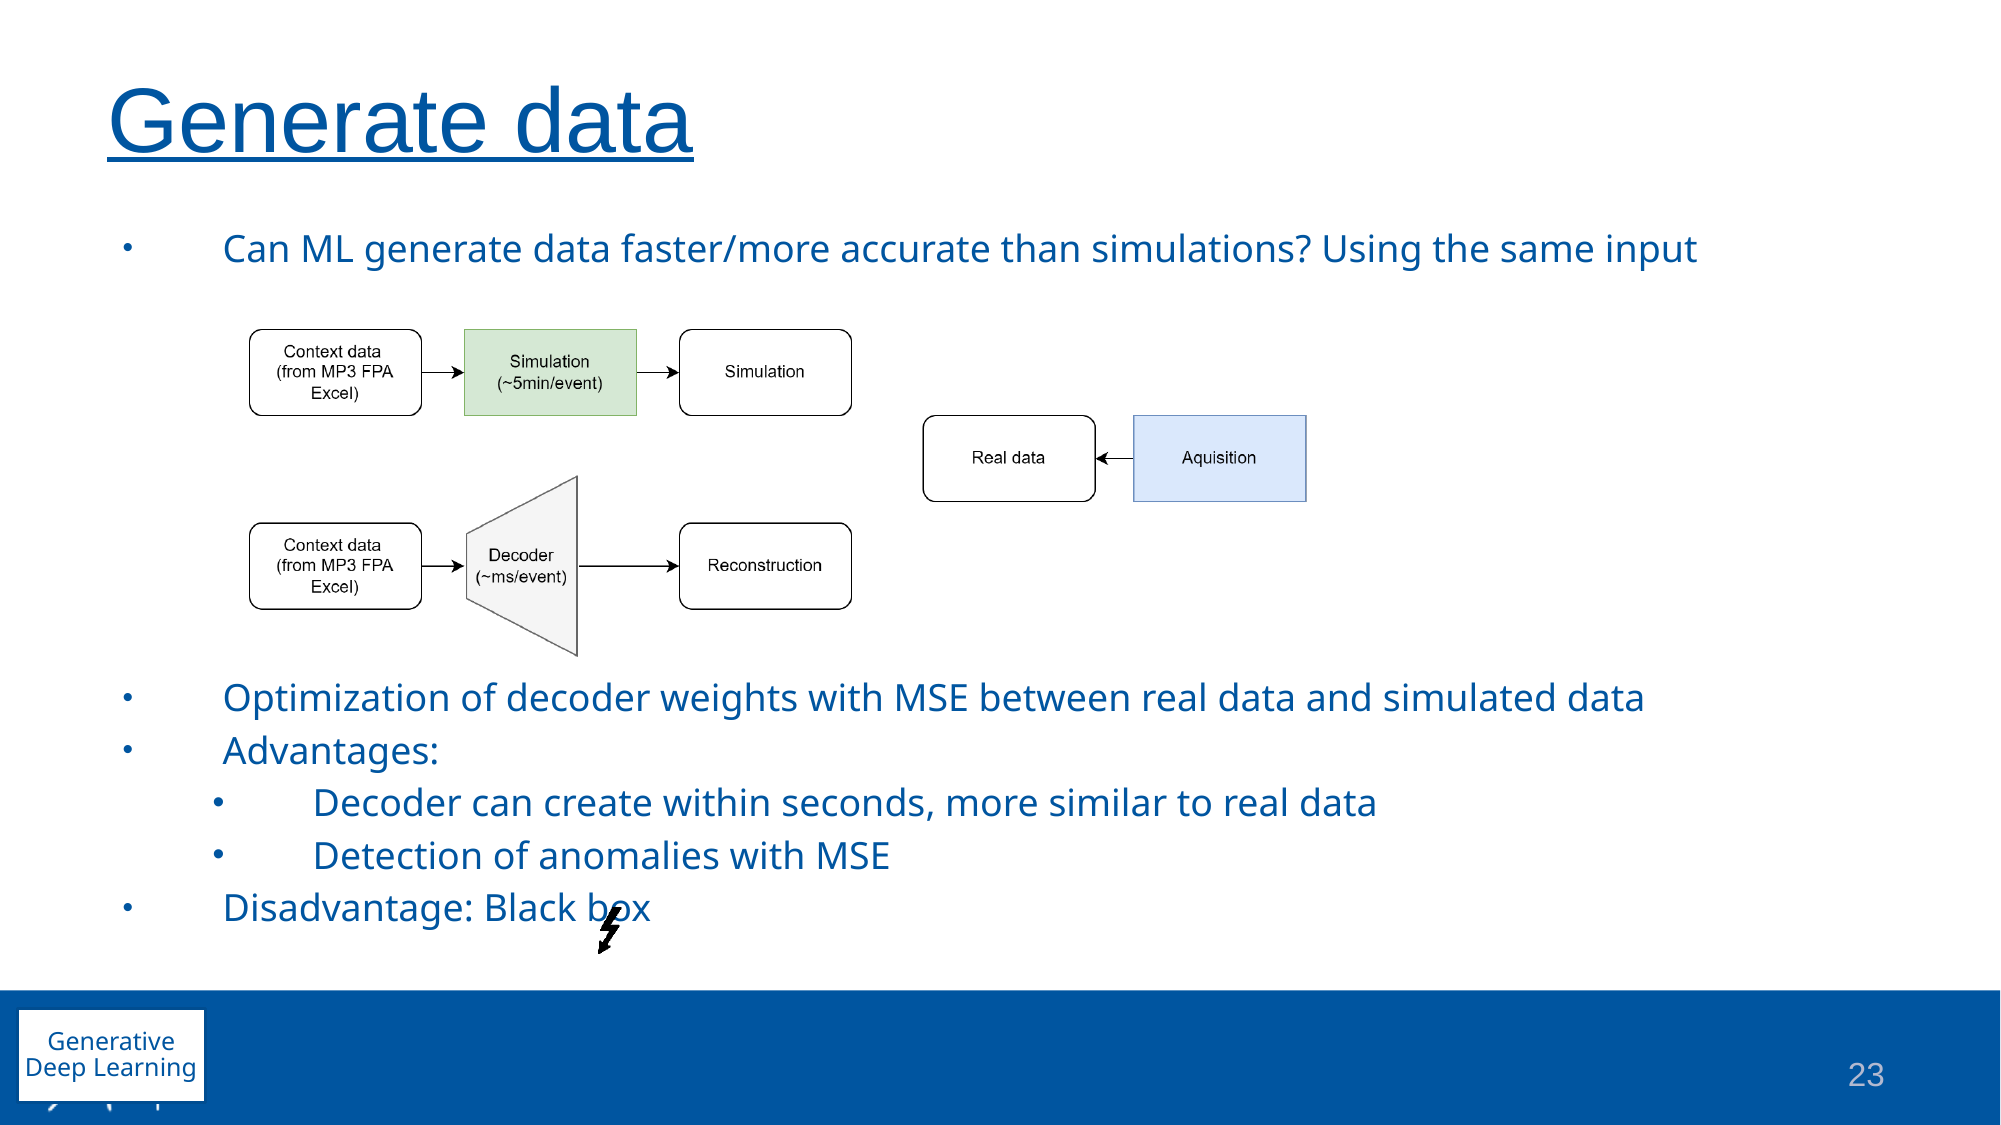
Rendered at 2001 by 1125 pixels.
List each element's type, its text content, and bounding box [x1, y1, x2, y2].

picture [585, 907, 633, 955]
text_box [16, 1008, 206, 1103]
list Can ML generate data faster/more accurate than simulations? Using the same input [99, 217, 1900, 279]
picture [234, 314, 1323, 698]
text_box Optimization of decoder weights with MSE between real data and simulated data Advantages: Decoder can create within seconds, more similar to real data Detection of anomalies with MSE Disadvantage: Black box [99, 279, 1900, 981]
slide_number 23 [1790, 1042, 1900, 1103]
title Generate data [99, 38, 1900, 193]
